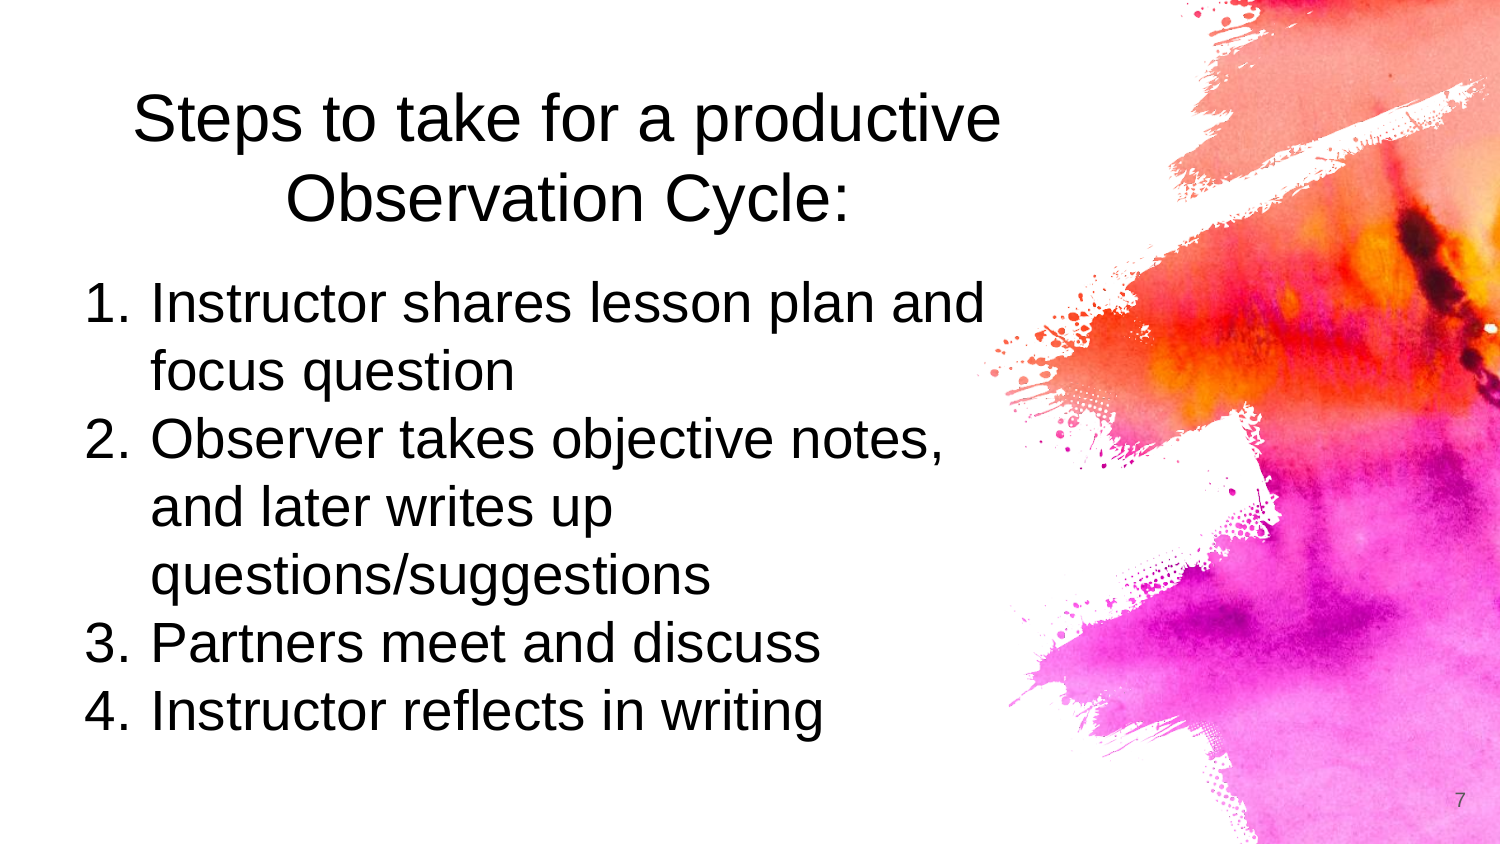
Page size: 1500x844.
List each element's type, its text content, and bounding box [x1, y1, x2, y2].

picture [0, 0, 1500, 844]
slide_number ‹#› [1391, 766, 1482, 832]
title Steps to take for a productive Observation Cycle: Instructor shares lesson plan and focus question Observer takes objective notes, and later writes up questions/suggestions Partners meet and discuss Instructor reflects in writing [60, 59, 1075, 154]
